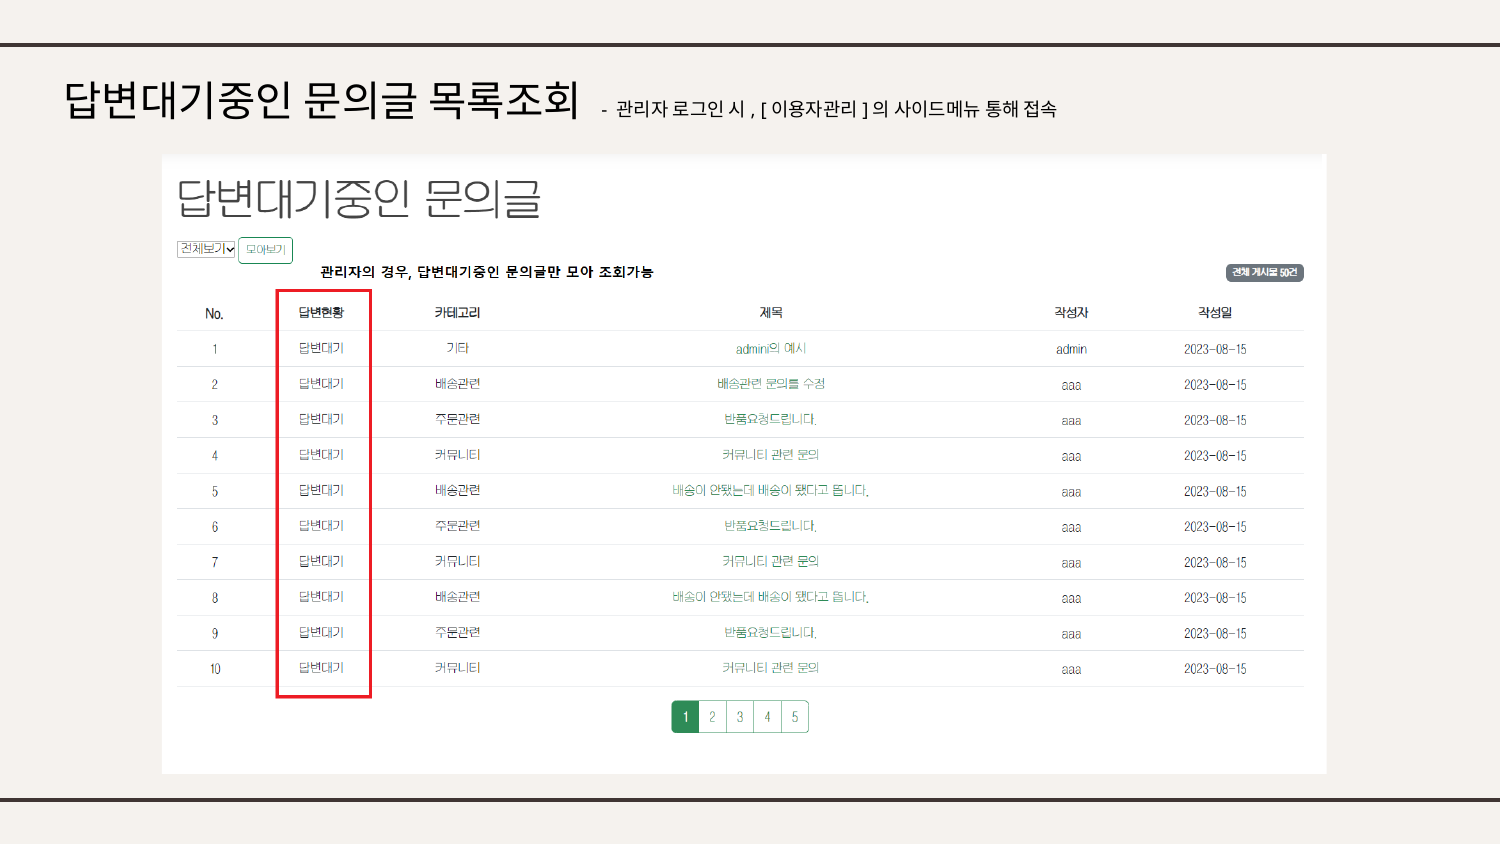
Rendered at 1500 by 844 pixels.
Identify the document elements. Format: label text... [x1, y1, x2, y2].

picture [161, 154, 1327, 774]
text_box 답변대기중인 문의글 목록조회 - 관리자 로그인 시, [이용자관리]의 사이드메뉴 통해 접속 [48, 59, 1456, 154]
